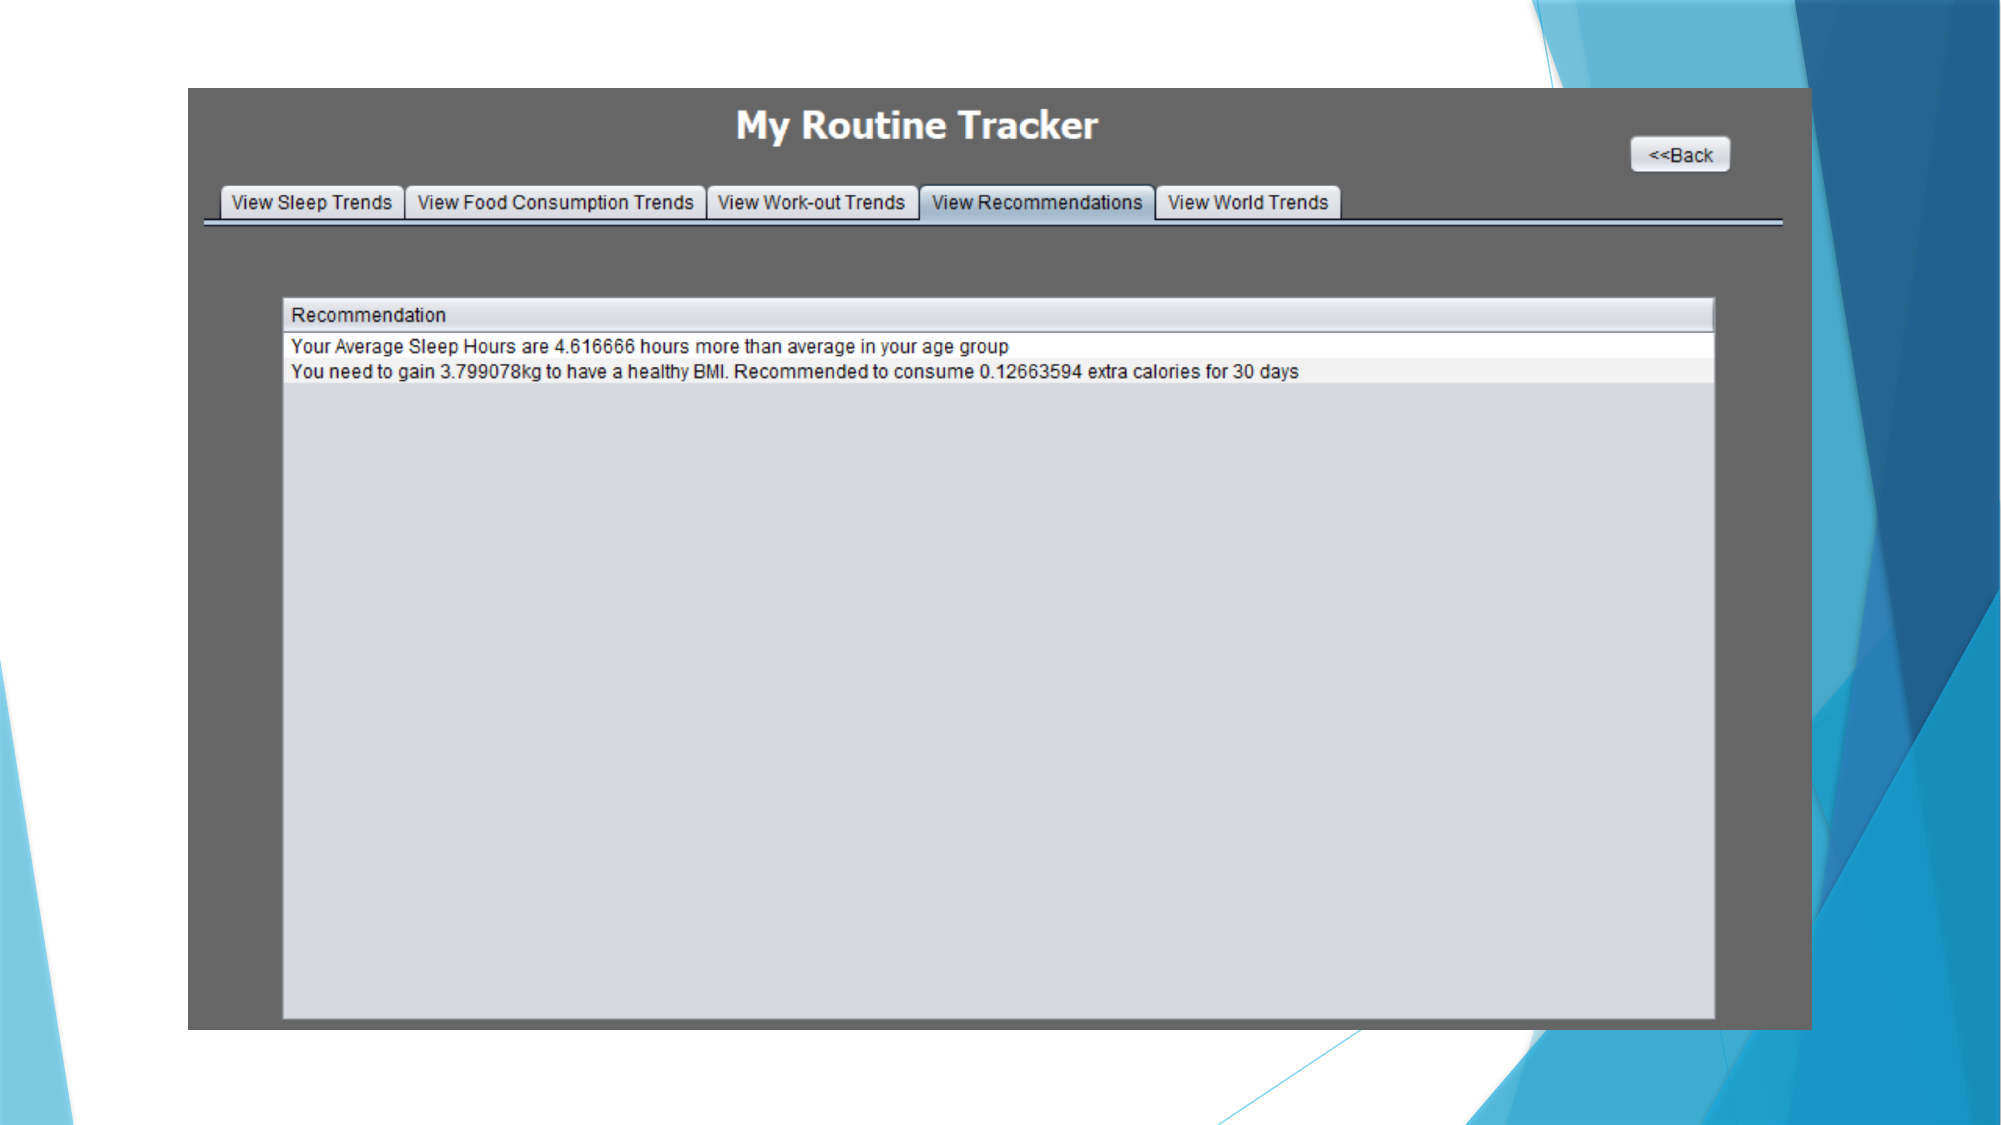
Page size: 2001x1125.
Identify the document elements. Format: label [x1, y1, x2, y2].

picture [187, 88, 1813, 1031]
